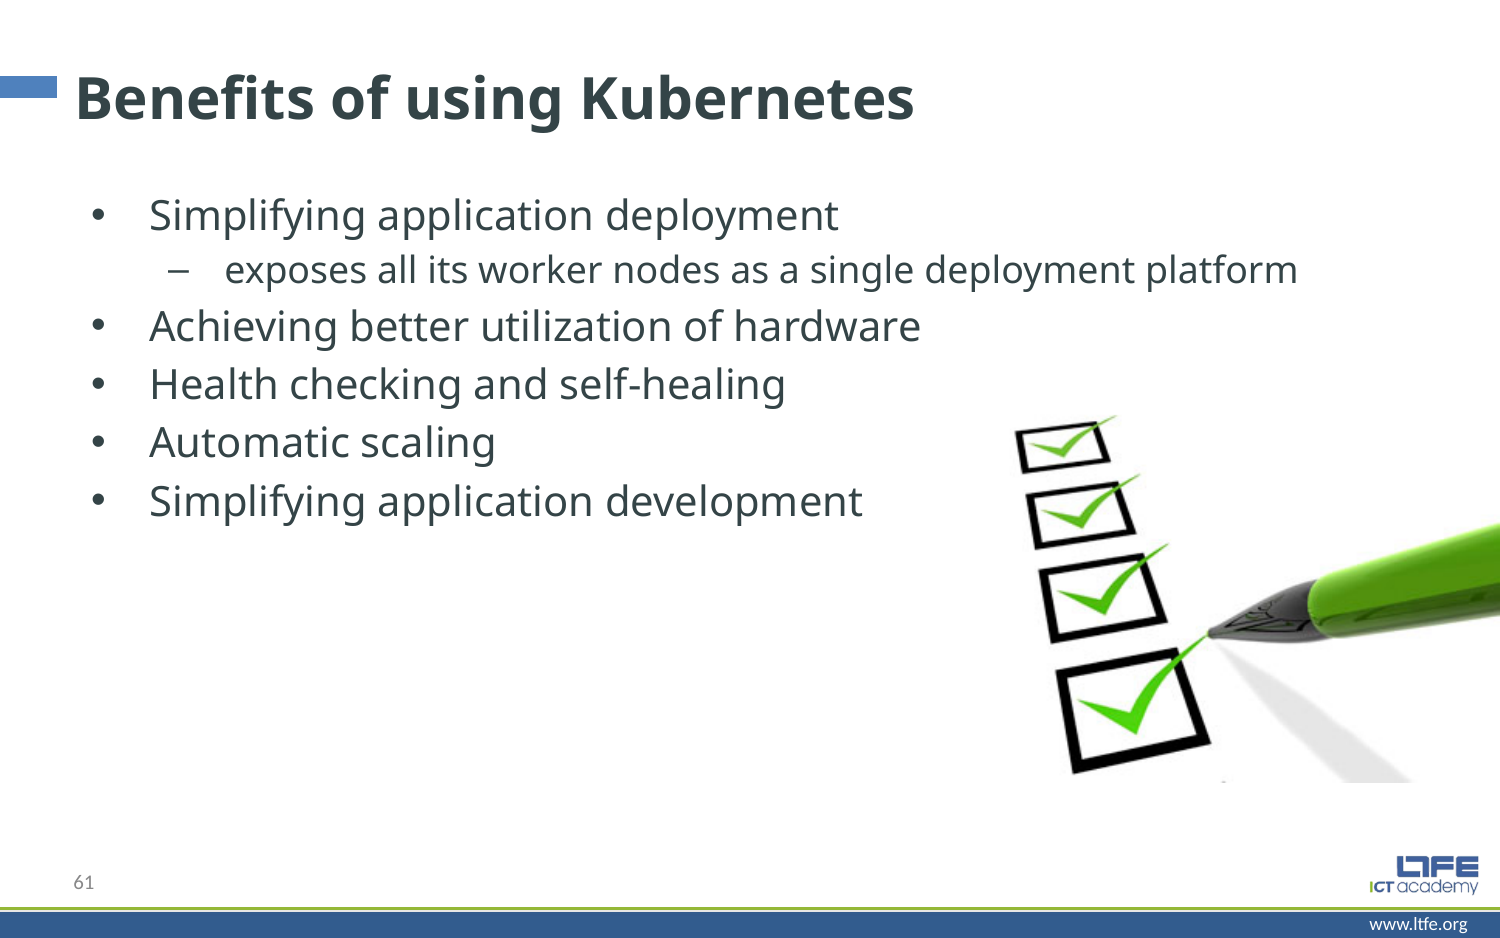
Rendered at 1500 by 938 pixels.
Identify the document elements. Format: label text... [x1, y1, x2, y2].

picture [0, 0, 1500, 938]
list Simplifying application deployment exposes all its worker nodes as a single deployment platform Achieving better utilization of hardware Health checking and self-healing Automatic scaling Simplifying application development [59, 181, 1392, 831]
title Benefits of using Kubernetes [59, 75, 1410, 179]
slide_number 61 [58, 856, 199, 907]
